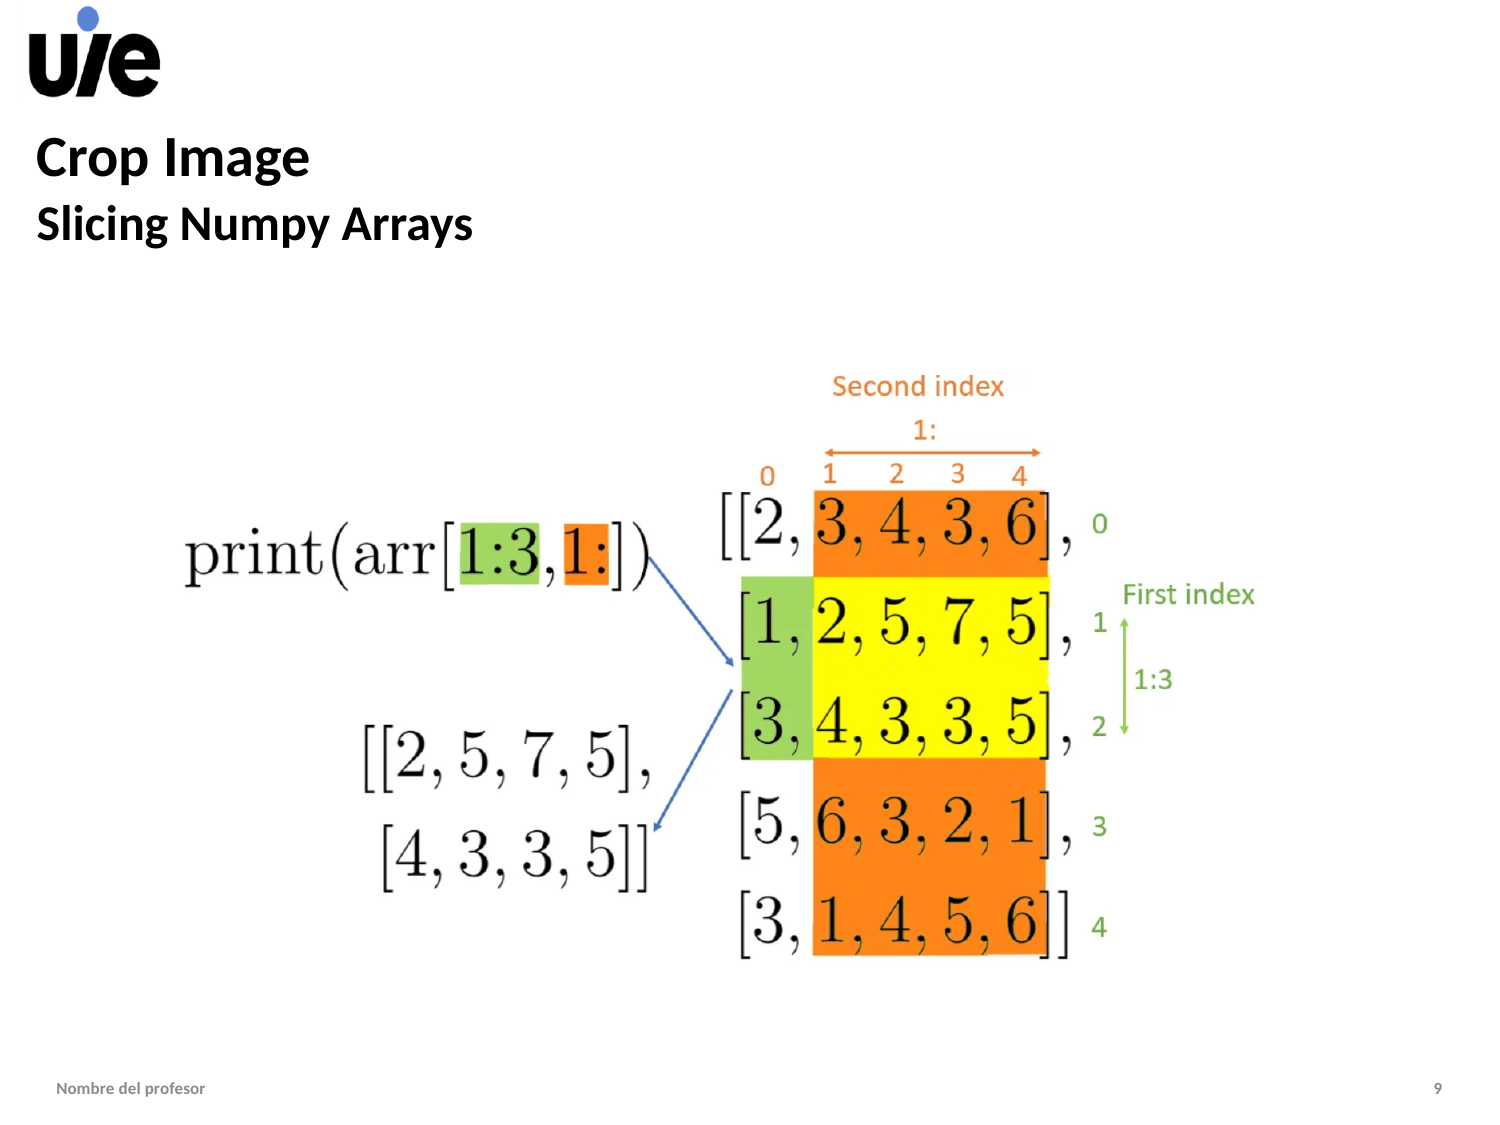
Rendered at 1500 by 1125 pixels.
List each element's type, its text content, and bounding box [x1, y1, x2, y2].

list Slicing Numpy Arrays [21, 191, 1479, 251]
picture [21, 4, 165, 102]
title Crop Image [21, 115, 1479, 190]
slide_number 9 [1352, 1057, 1458, 1118]
picture [77, 325, 1314, 969]
slide_number Nombre del profesor [41, 1057, 392, 1118]
